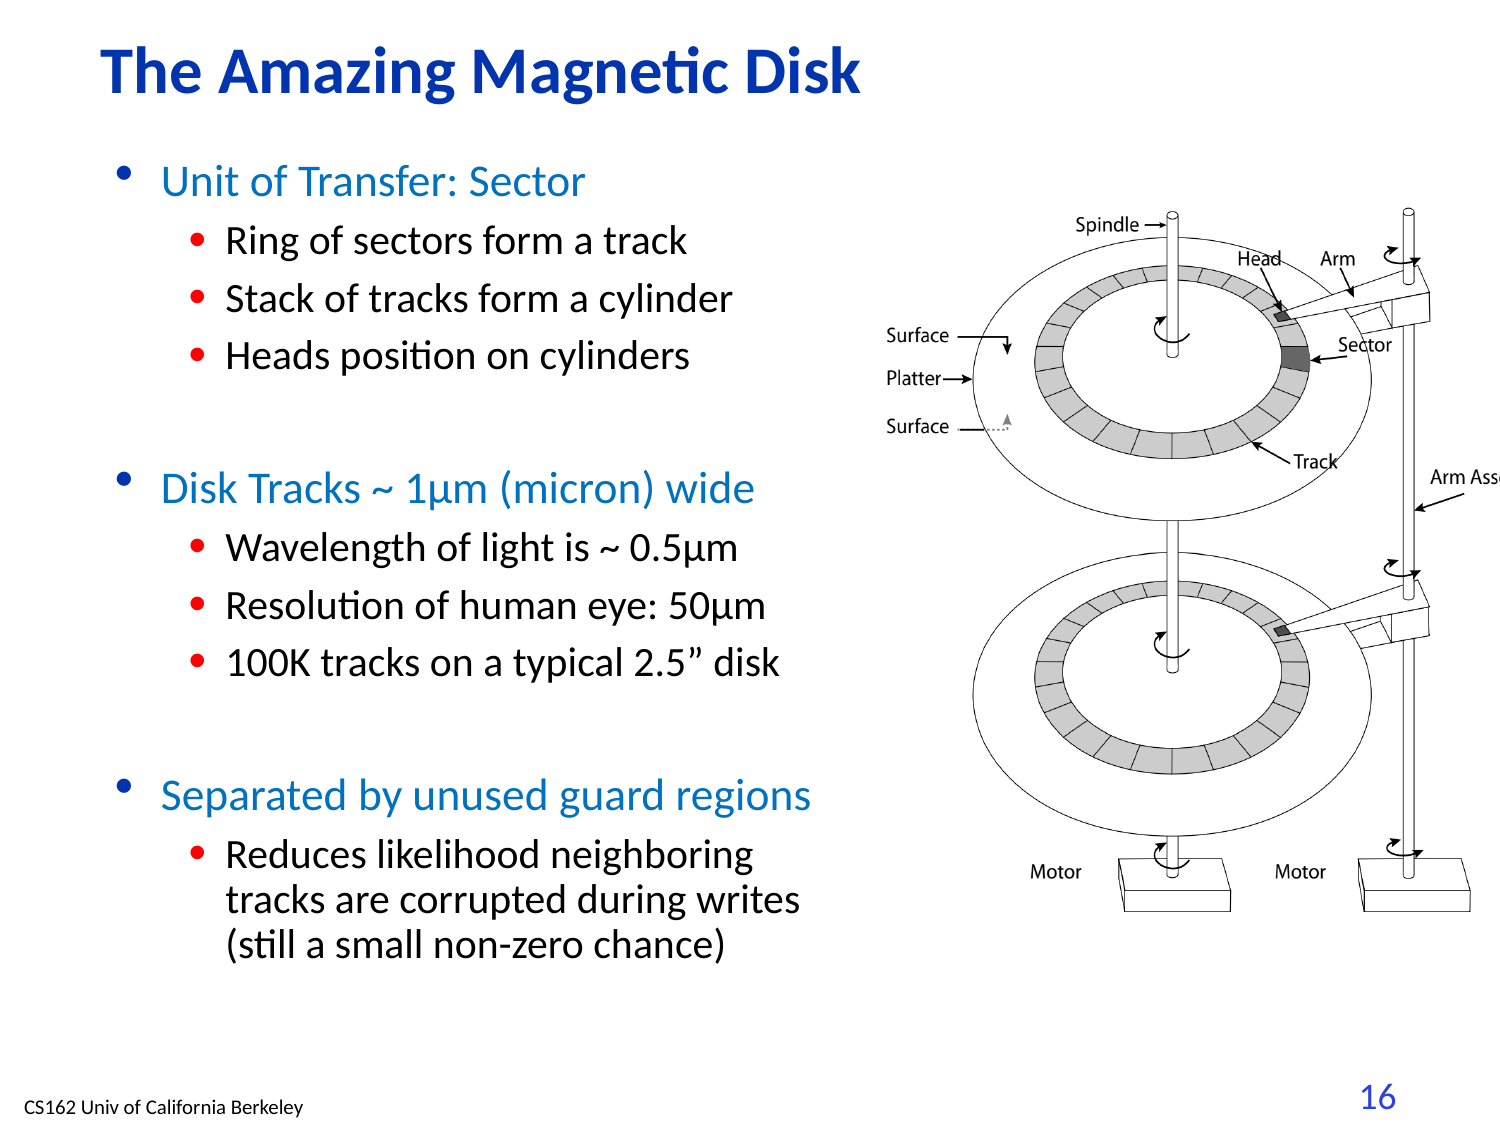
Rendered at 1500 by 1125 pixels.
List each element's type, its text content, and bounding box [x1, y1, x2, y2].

title The Amazing Magnetic Disk [85, 28, 1261, 117]
list Unit of Transfer: Sector Ring of sectors form a track Stack of tracks form a cylinder Heads position on cylinders Disk Tracks ~ 1µm (micron) wide Wavelength of light is ~ 0.5µm Resolution of human eye: 50µm 100K tracks on a typical 2.5” disk Separated by unused guard regions Reduces likelihood neighboring tracks are corrupted during writes (still a small non-zero chance) [99, 149, 857, 988]
text_box CS162 Univ of California Berkeley [9, 1086, 319, 1125]
picture [600, 193, 1500, 912]
